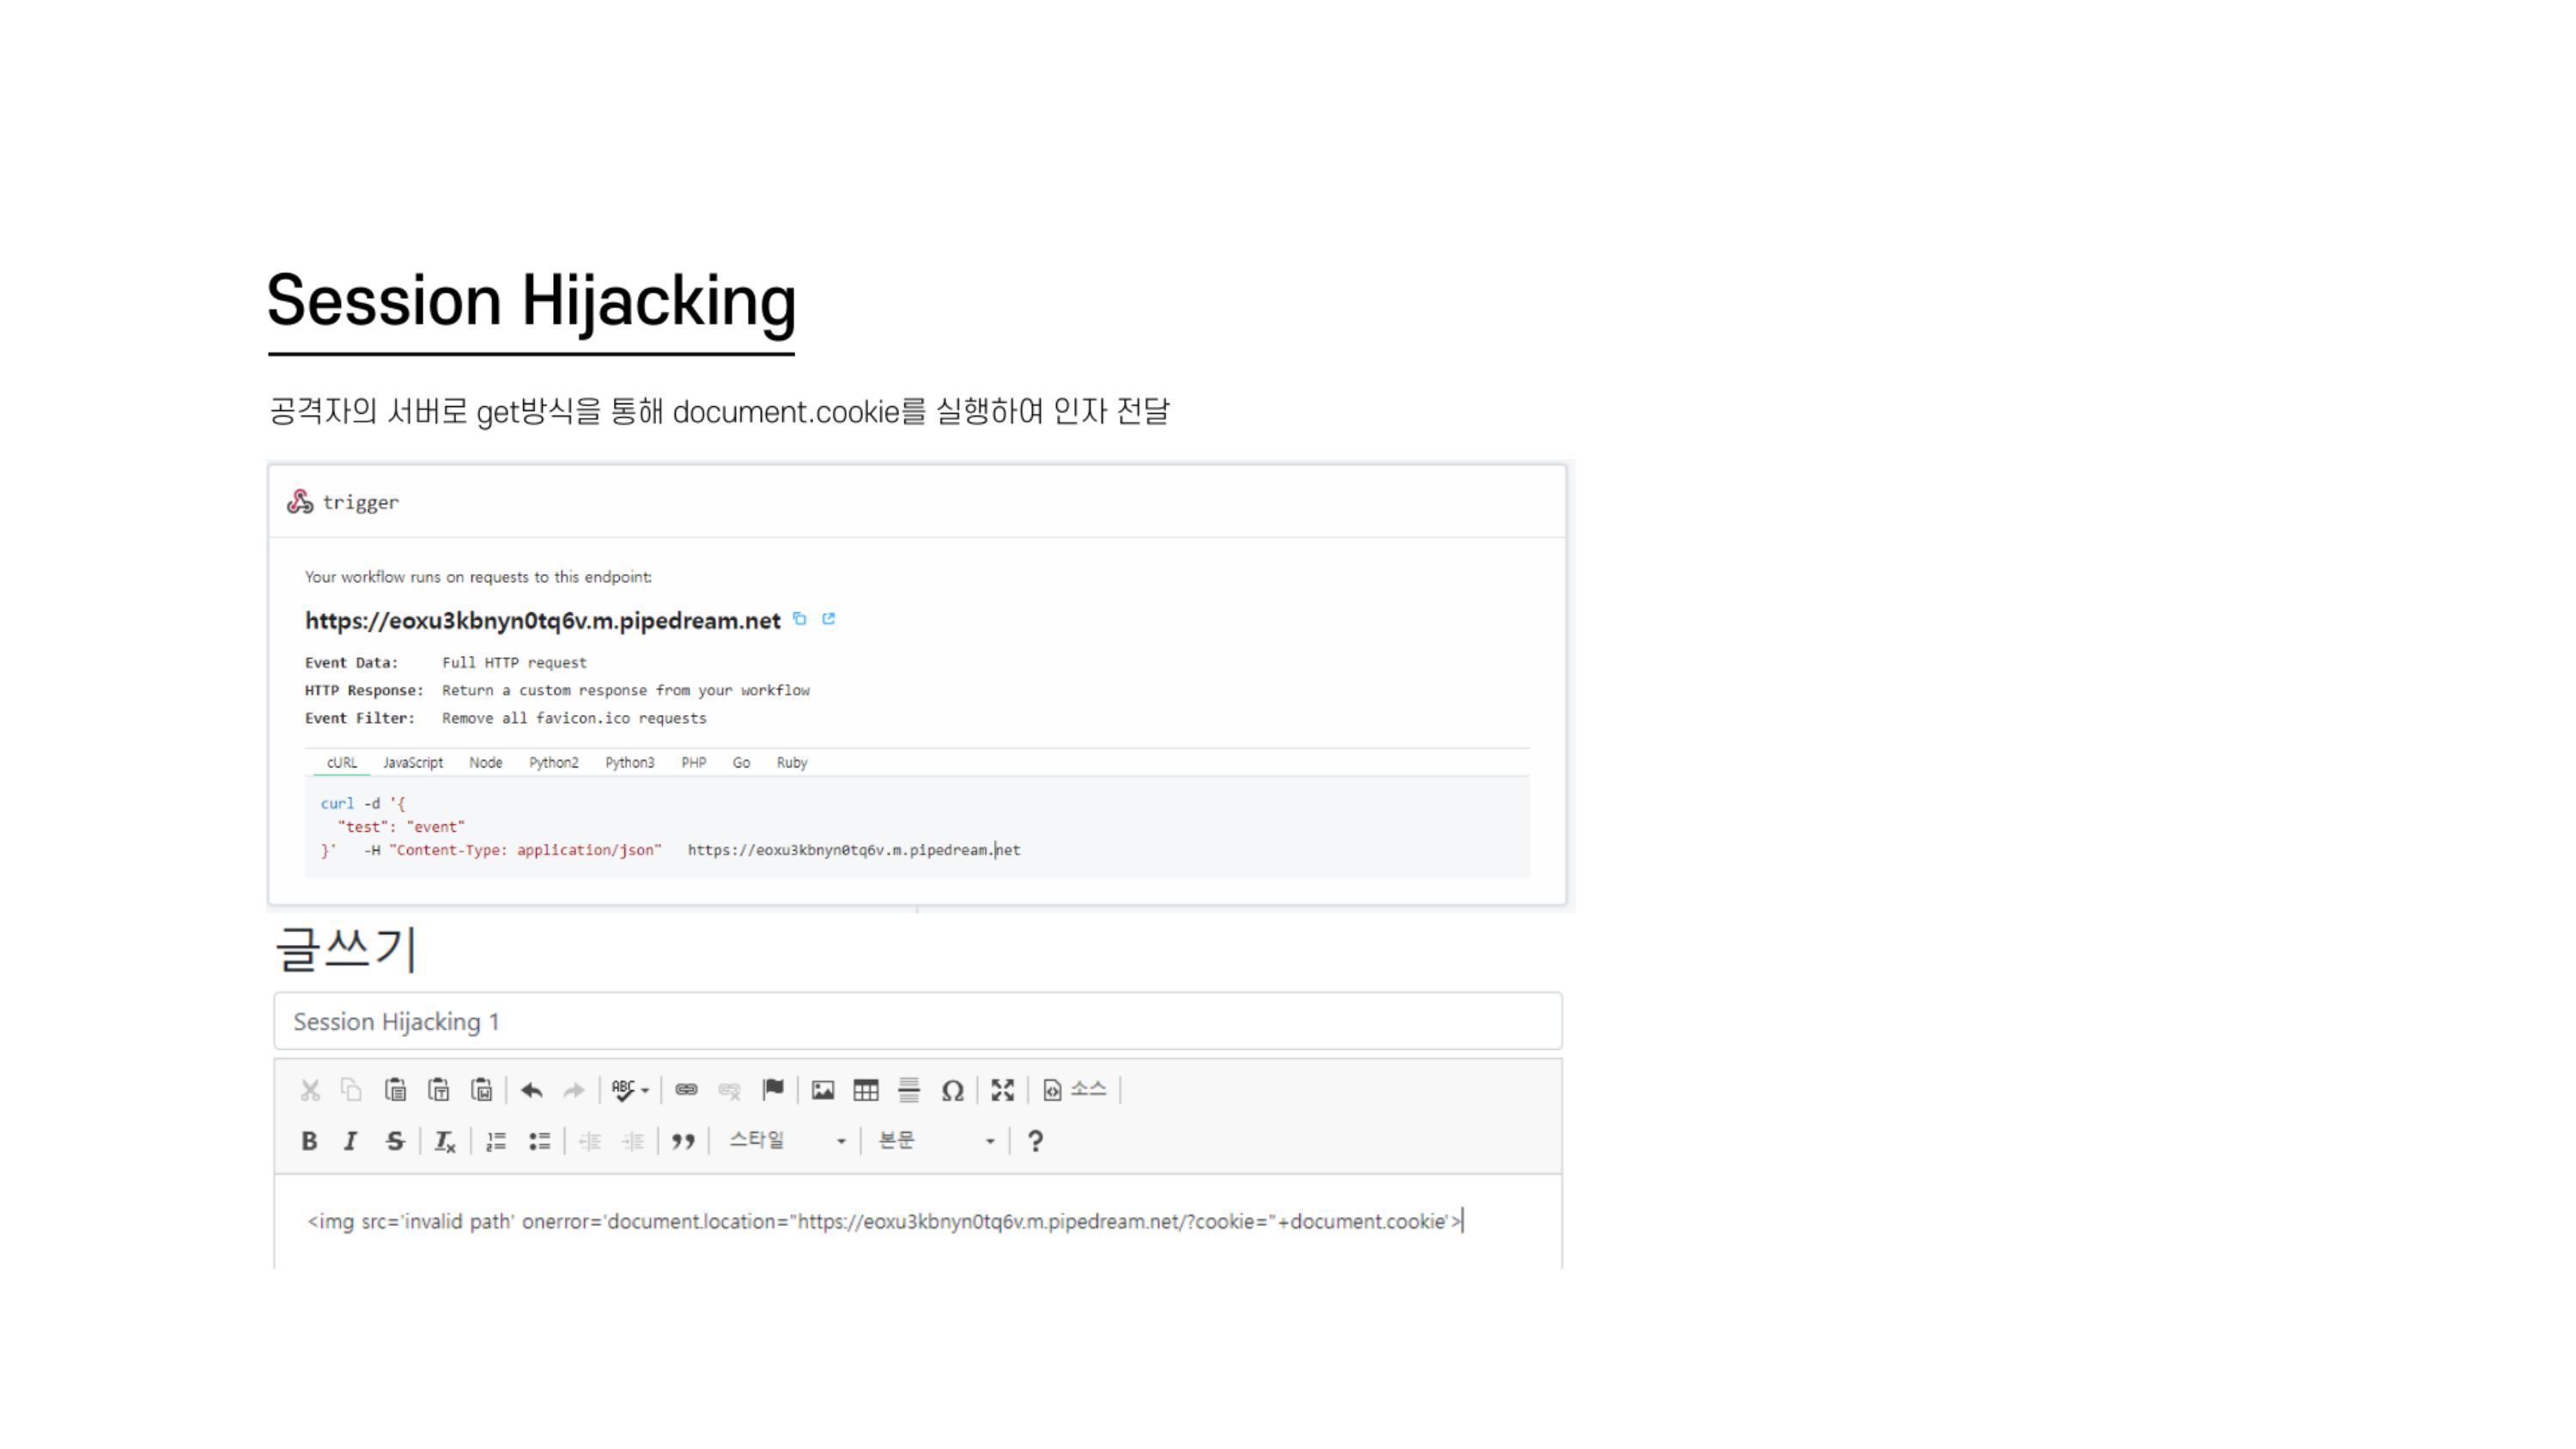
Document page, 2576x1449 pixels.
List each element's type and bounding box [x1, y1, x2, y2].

text_box [266, 458, 1576, 913]
picture [257, 245, 825, 372]
picture [265, 387, 1185, 446]
text_box [268, 347, 796, 361]
text_box [266, 913, 1576, 1269]
